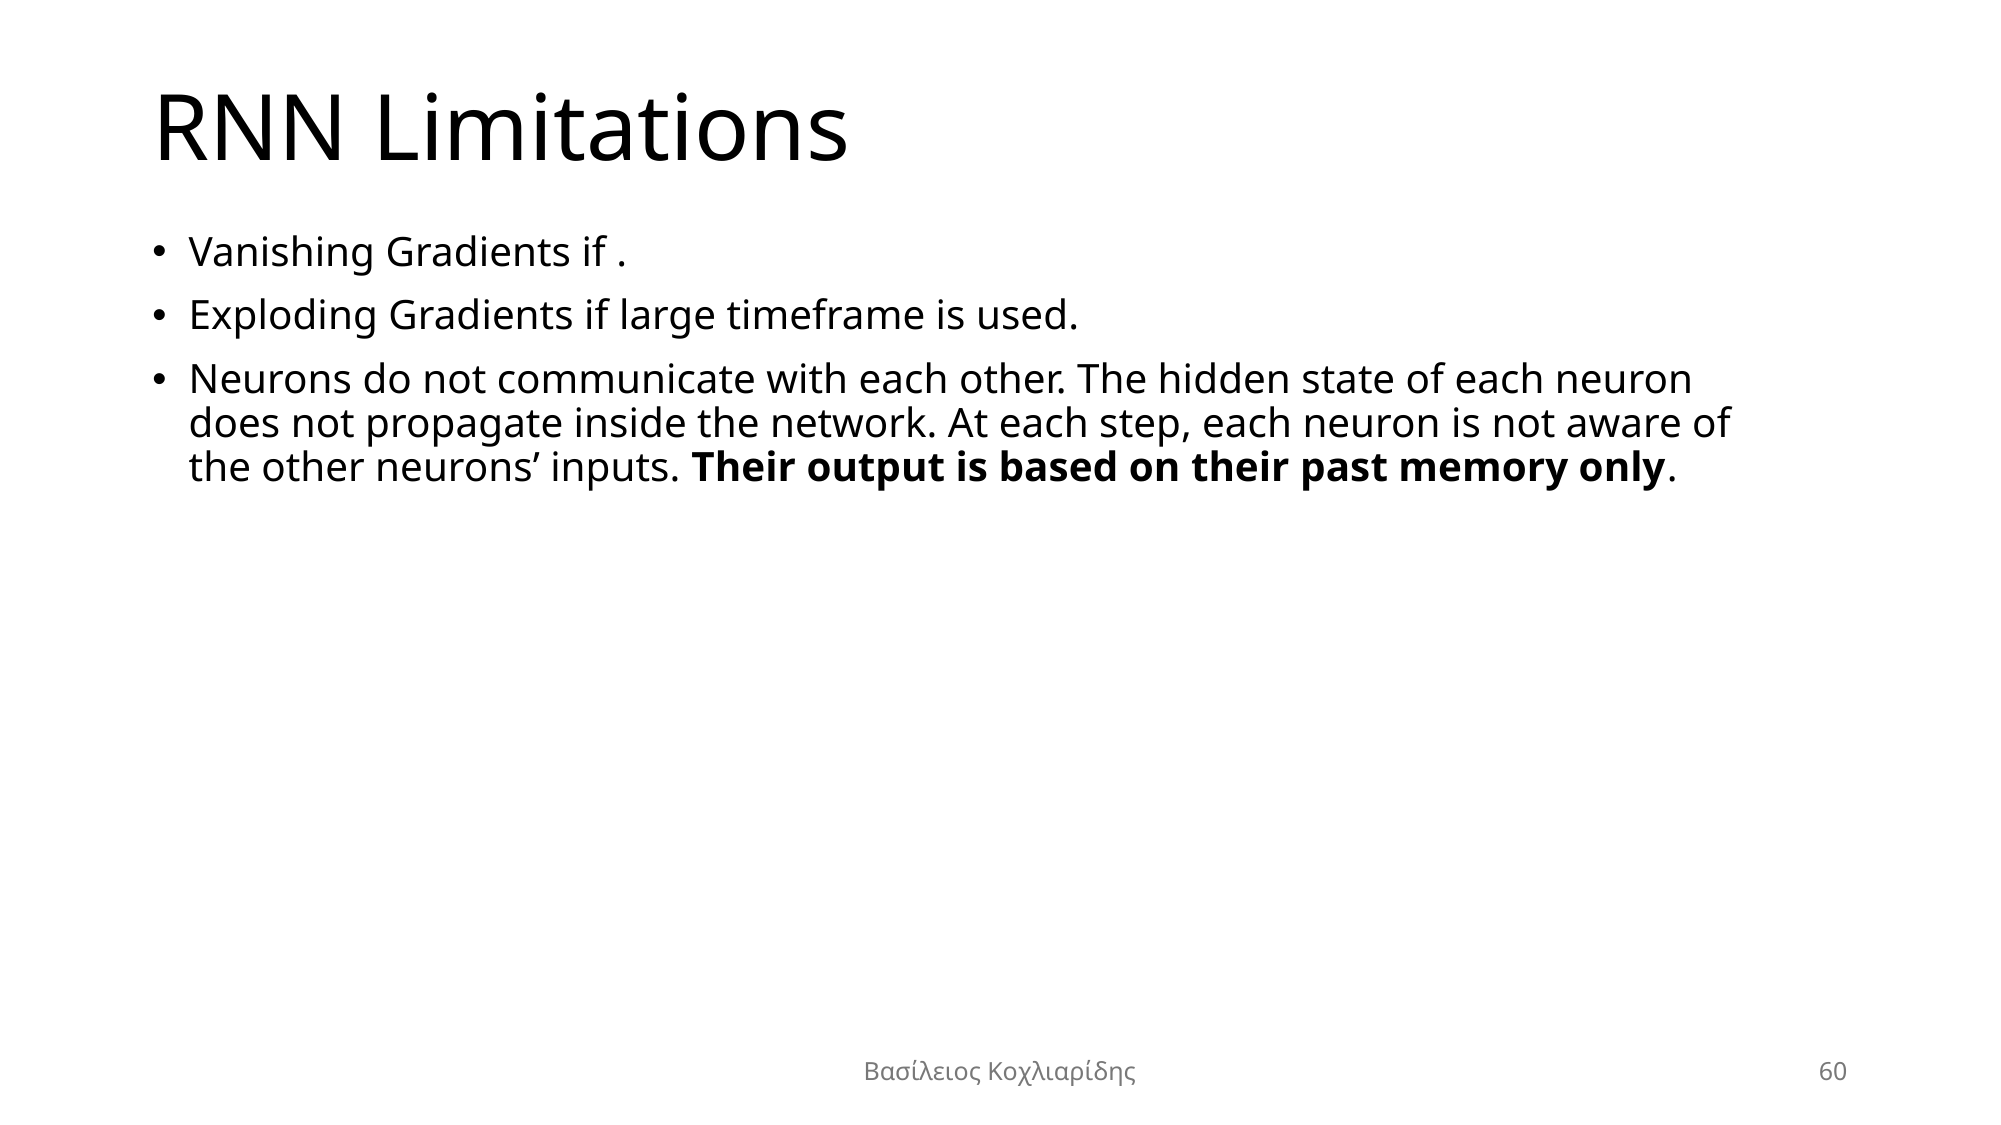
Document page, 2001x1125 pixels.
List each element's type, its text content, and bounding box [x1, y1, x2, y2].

title RNN Limitations [137, 22, 1863, 240]
footer Βασίλειος Κοχλιαρίδης [662, 1042, 1338, 1103]
slide_number 60 [1412, 1042, 1863, 1103]
